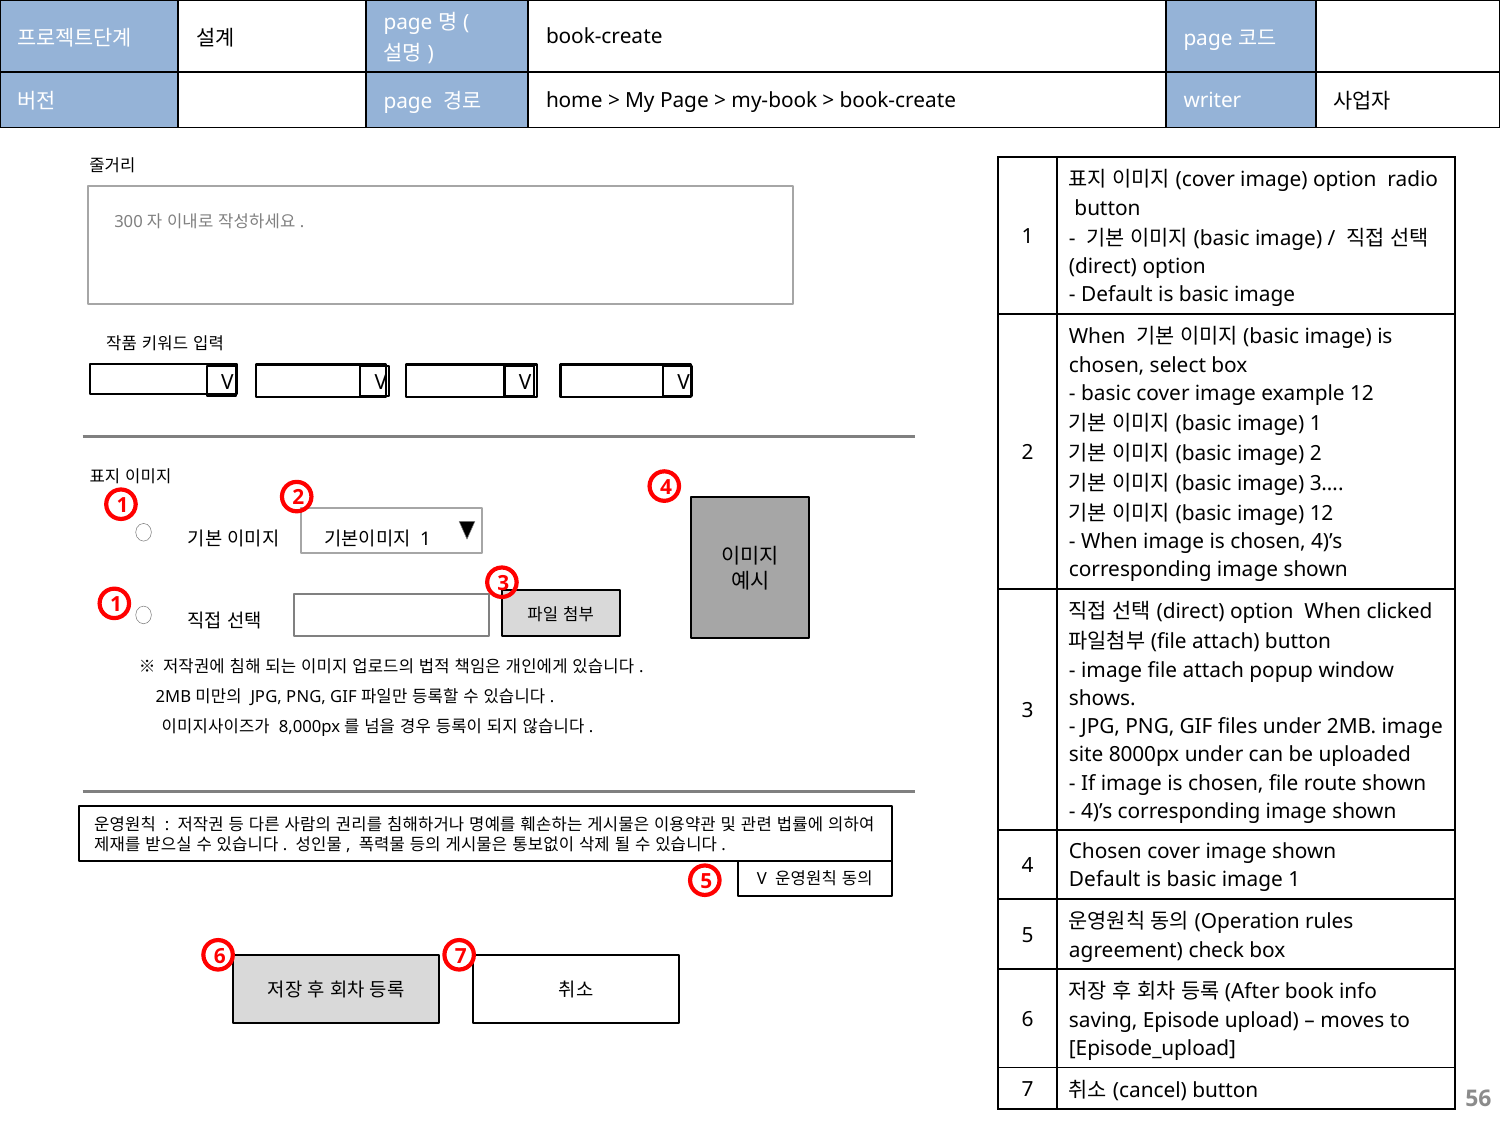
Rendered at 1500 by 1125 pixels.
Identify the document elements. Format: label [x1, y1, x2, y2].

table_cell [1167, 73, 1315, 127]
table_cell [999, 831, 1056, 898]
text_box [88, 362, 239, 398]
table_cell [1058, 900, 1454, 968]
text_box [254, 362, 391, 399]
table_header [529, 1, 1165, 71]
table_cell [1, 73, 177, 127]
text_box [133, 521, 154, 544]
table_cell [1058, 590, 1454, 829]
table_cell [1058, 1068, 1454, 1108]
text_box [86, 184, 795, 306]
table_header [1058, 158, 1454, 313]
text_box [74, 448, 187, 522]
table_cell [999, 900, 1056, 968]
text_box [133, 604, 154, 626]
slide_number [1156, 1069, 1500, 1125]
text_box [82, 326, 248, 360]
table_cell [999, 590, 1056, 829]
table_header [999, 158, 1056, 313]
text_box [689, 494, 811, 640]
table_header [1167, 1, 1315, 71]
table_cell [1058, 831, 1454, 898]
text_box [442, 937, 681, 1025]
table_cell [529, 73, 1165, 127]
text_box [173, 479, 484, 557]
text_box [558, 362, 694, 399]
text_box [404, 362, 539, 399]
text_box [77, 804, 894, 898]
table_header [1317, 1, 1499, 71]
table_header [179, 1, 365, 71]
text_box [97, 586, 132, 621]
table_cell [1317, 73, 1499, 127]
text_box [123, 565, 659, 743]
table_cell [999, 1068, 1056, 1108]
table_header [367, 1, 527, 71]
text_box [201, 937, 441, 1025]
table_cell [999, 970, 1056, 1067]
table_cell [367, 73, 527, 127]
table_cell [1058, 970, 1454, 1067]
text_box [647, 469, 682, 503]
table_cell [179, 73, 365, 127]
table_cell [999, 315, 1056, 588]
text_box [74, 137, 151, 182]
table_header [1, 1, 177, 71]
table_cell [1058, 315, 1454, 588]
